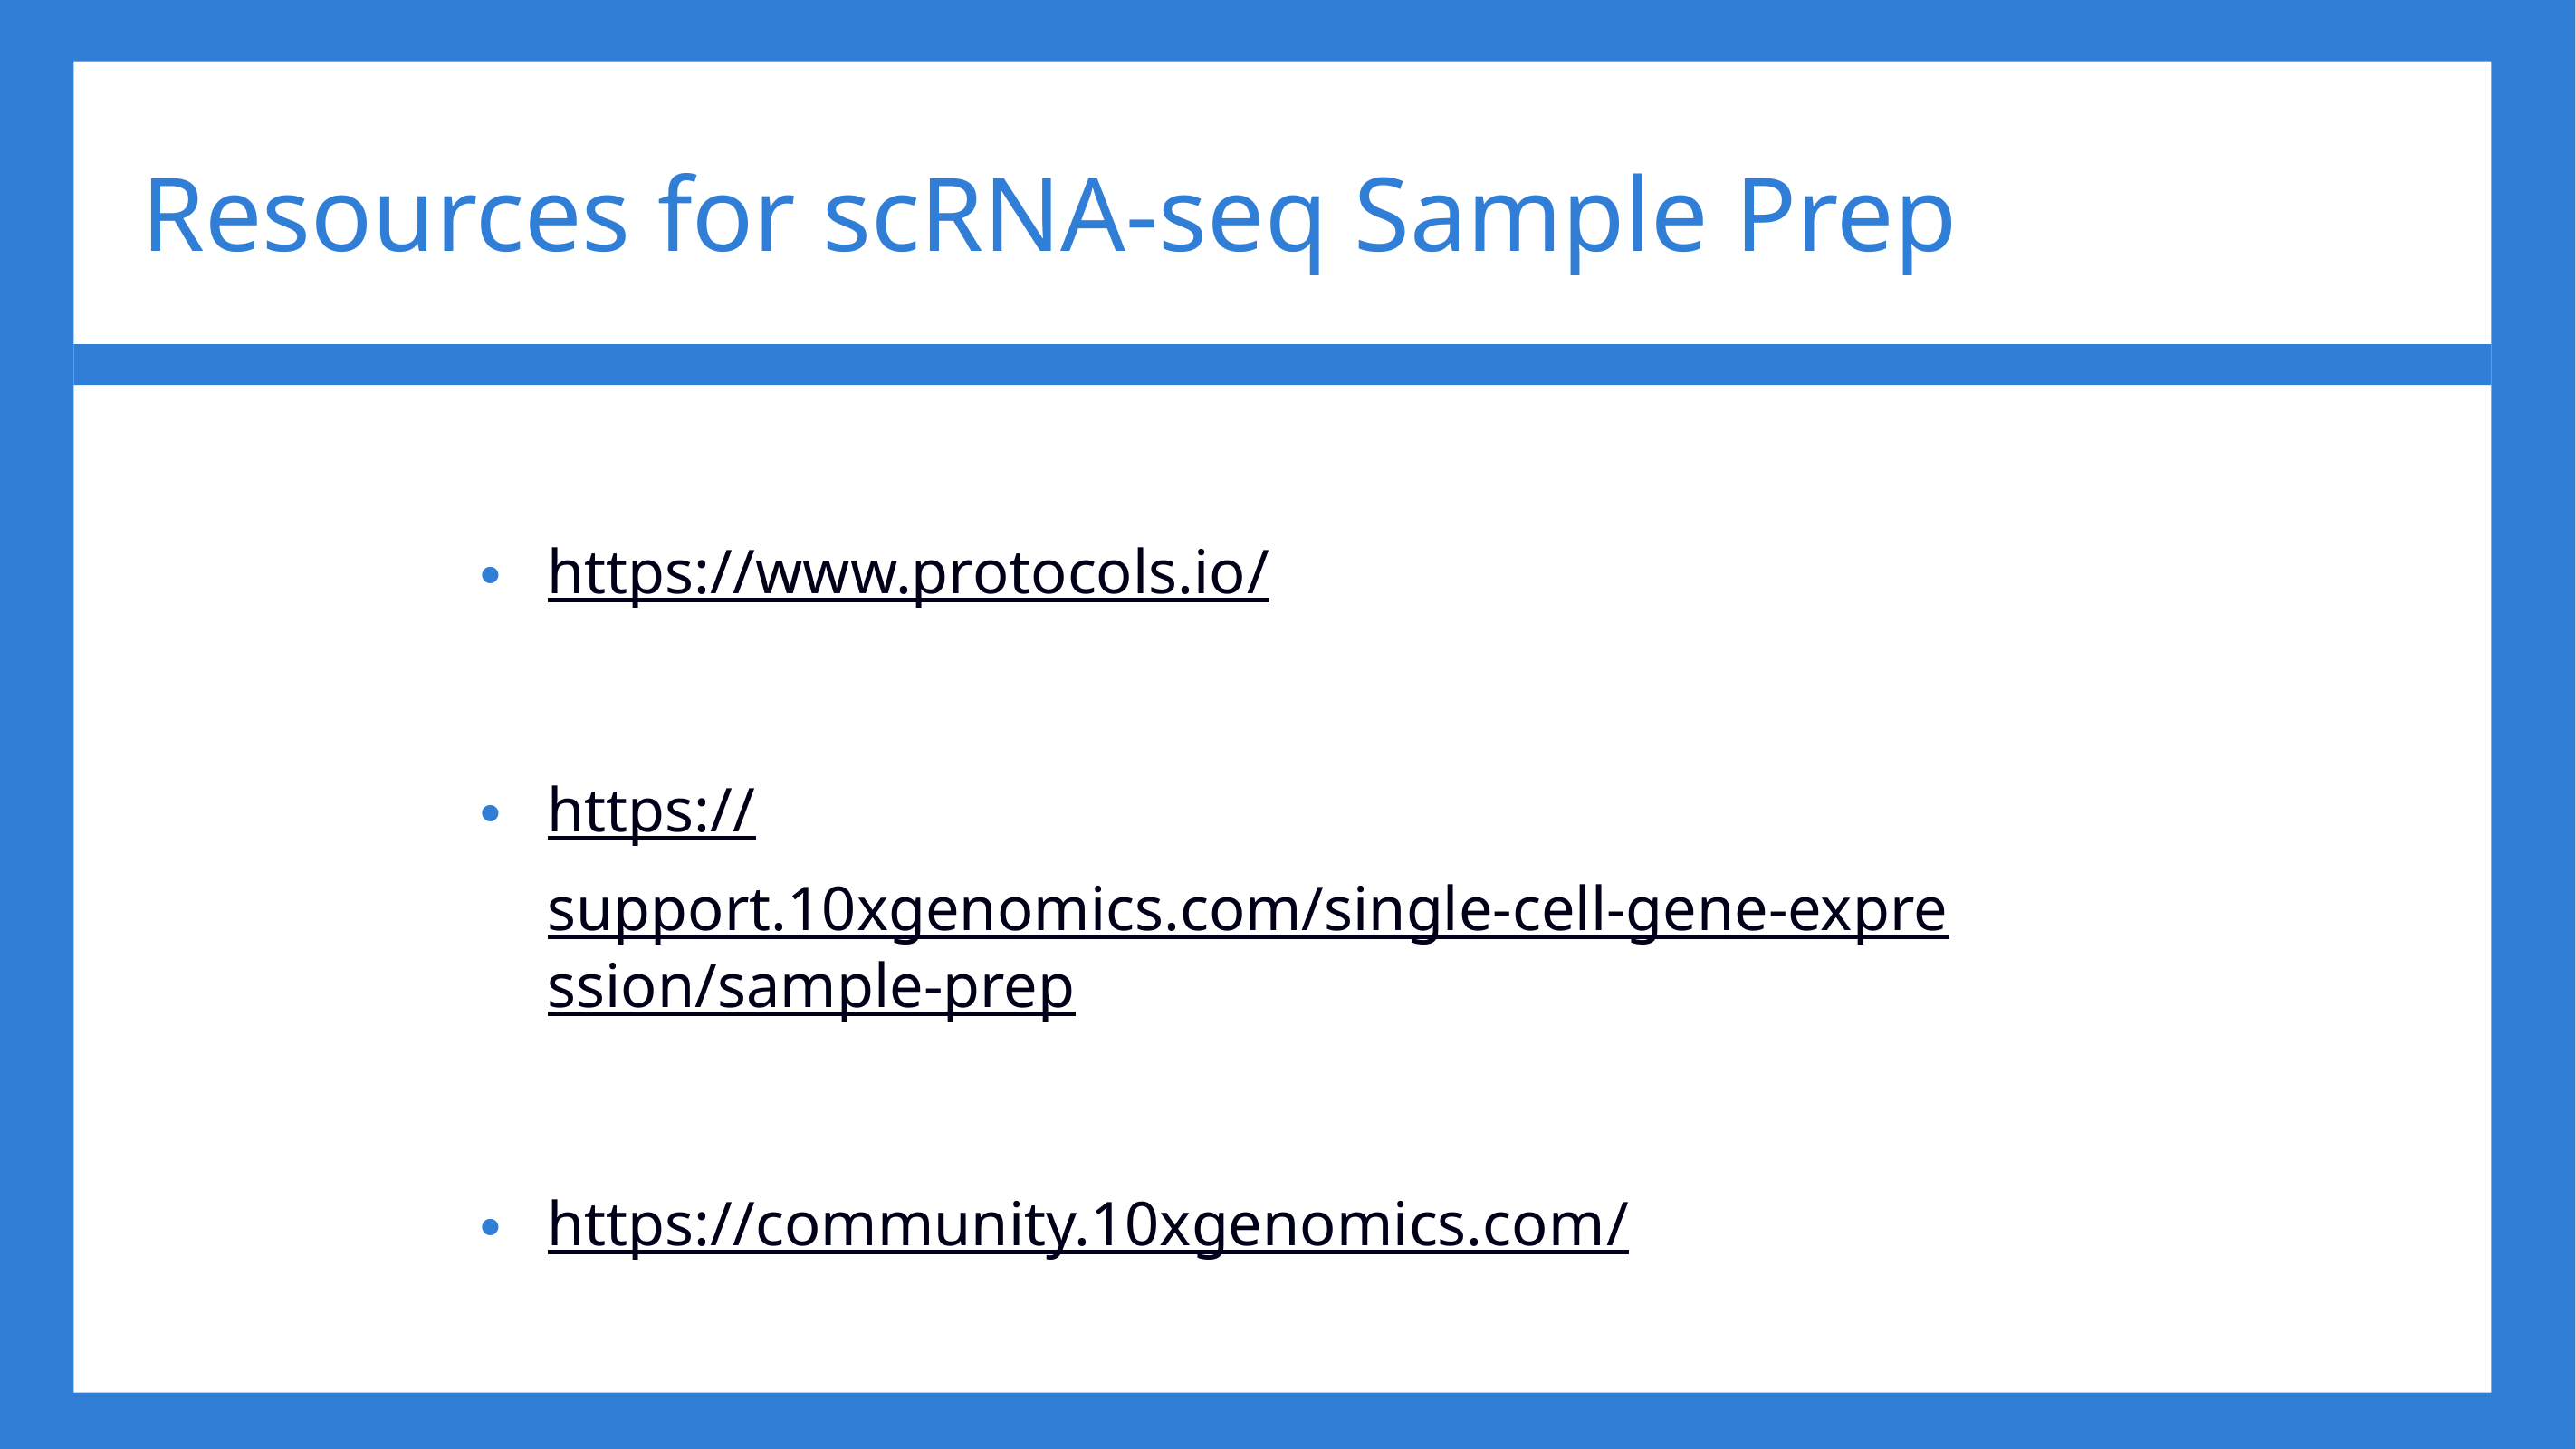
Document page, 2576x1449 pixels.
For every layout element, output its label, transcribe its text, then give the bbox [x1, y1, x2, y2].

text_box Resources for scRNA-seq Sample Prep [136, 135, 2111, 273]
text_box https://www.protocols.io/ https://support.10xgenomics.com/single-cell-gene-expression/sample-prep https://community.10xgenomics.com/ [439, 510, 2031, 1424]
